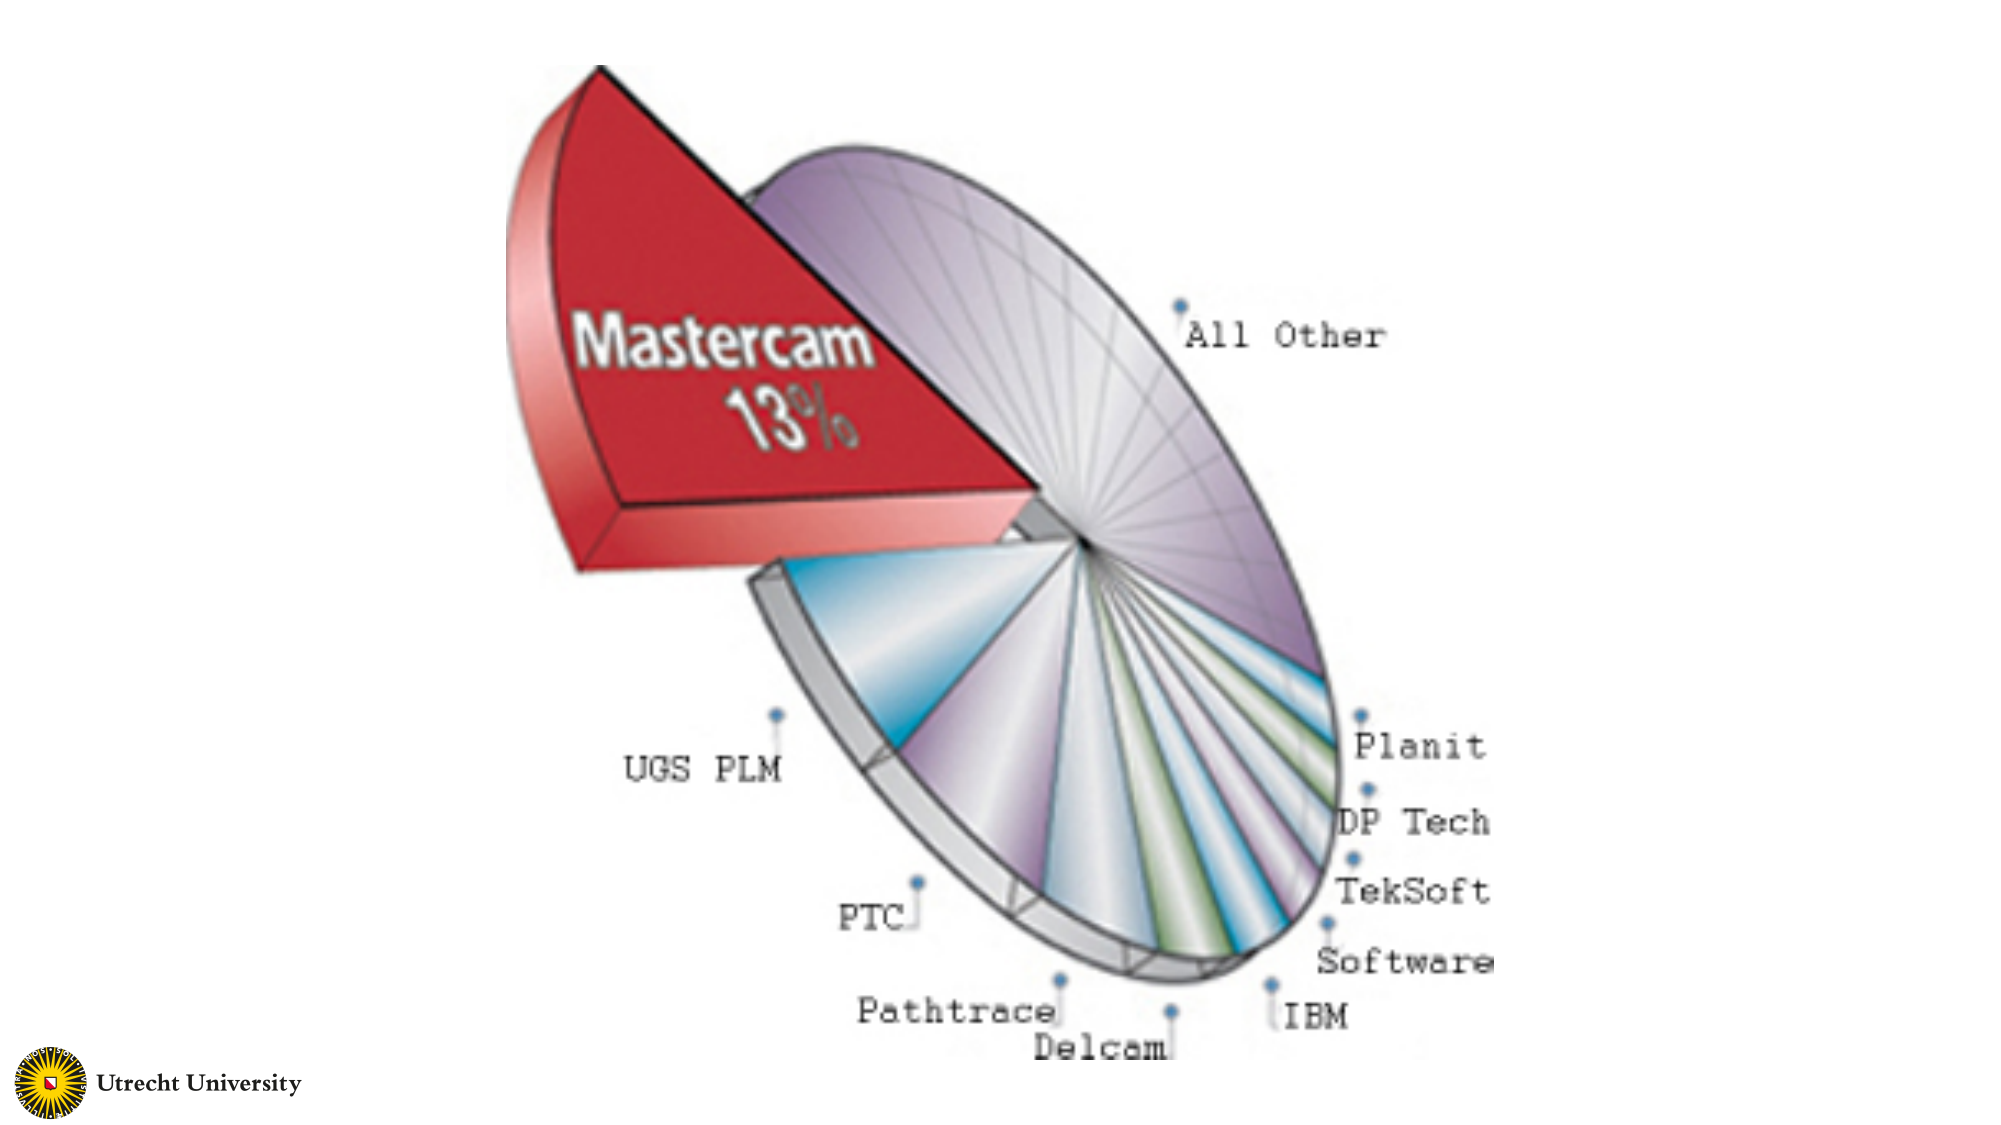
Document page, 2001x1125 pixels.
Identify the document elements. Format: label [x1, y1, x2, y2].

list [506, 65, 1494, 1060]
picture [0, 995, 386, 1125]
